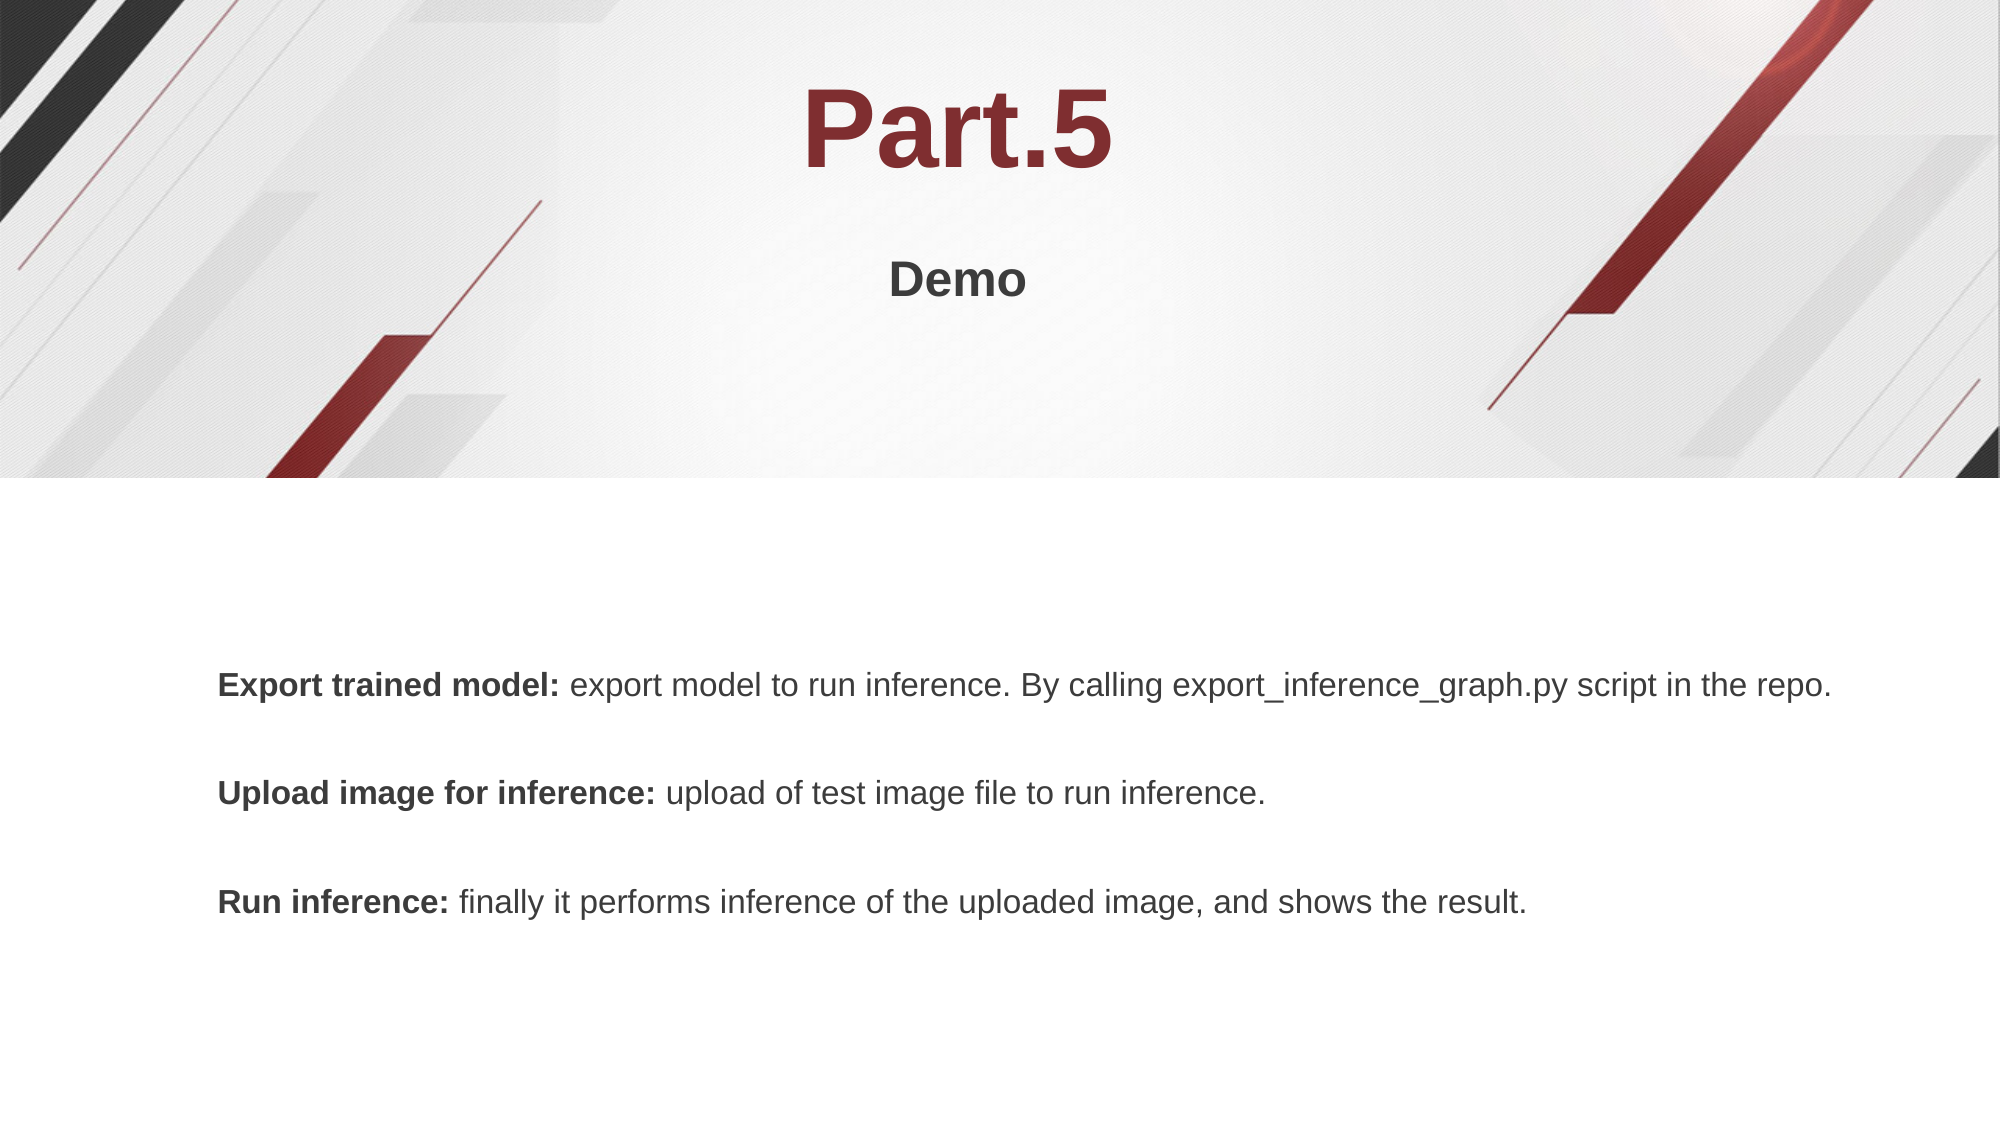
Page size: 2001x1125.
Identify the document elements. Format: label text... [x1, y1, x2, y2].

picture [0, 0, 2000, 478]
text_box Export trained model: export model to run inference. By calling export_inference_graph.py script in the repo. Upload image for inference: upload of test image file to run inference. Run inference: finally it performs inference of the uploaded image, and shows the result. [202, 518, 1900, 1042]
